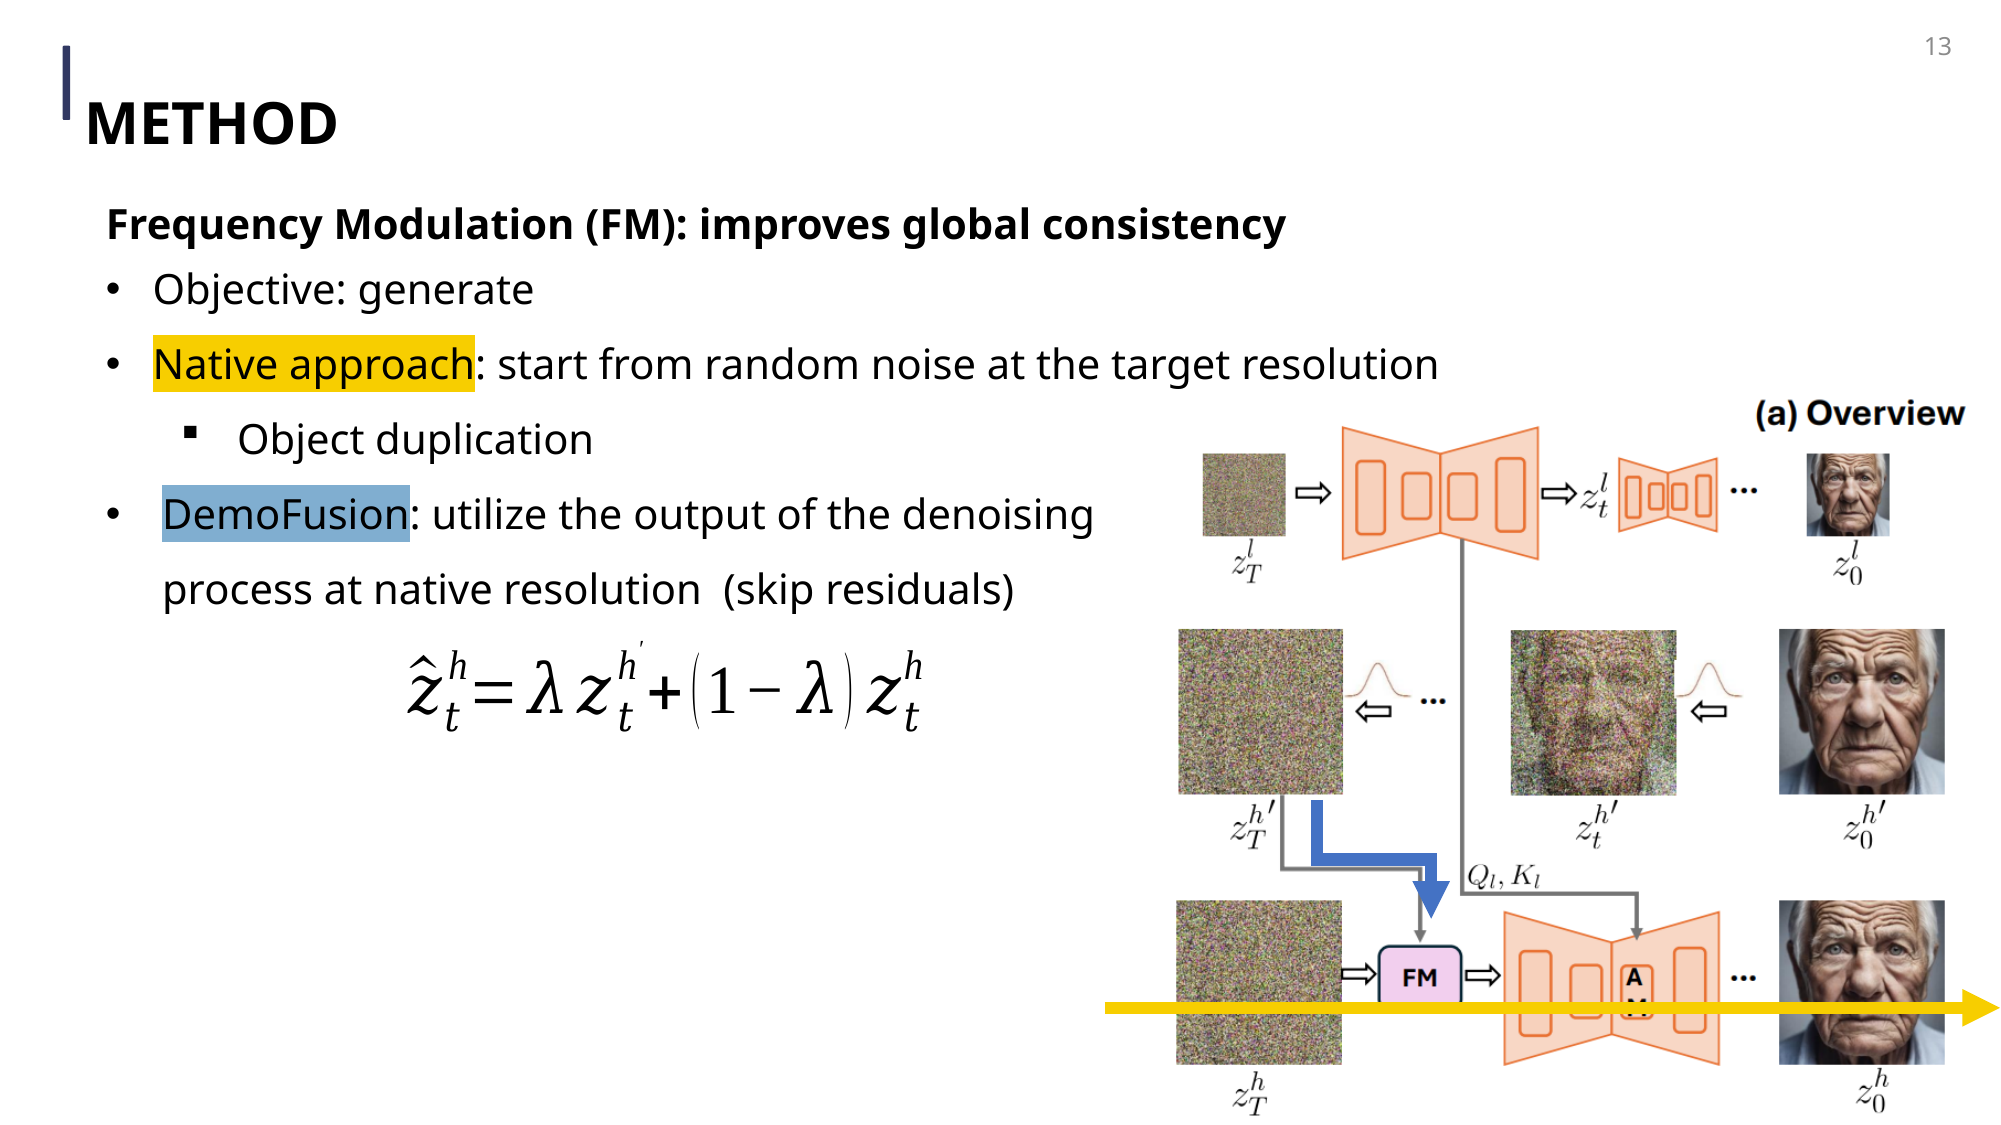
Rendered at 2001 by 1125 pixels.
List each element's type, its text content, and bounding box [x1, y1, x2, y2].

text_box Frequency Modulation (FM): improves global consistency [91, 90, 1655, 256]
picture [1162, 1008, 1968, 1125]
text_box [1314, 802, 1434, 917]
picture [1162, 383, 1968, 1007]
slide_number 13 [1517, 17, 1968, 78]
